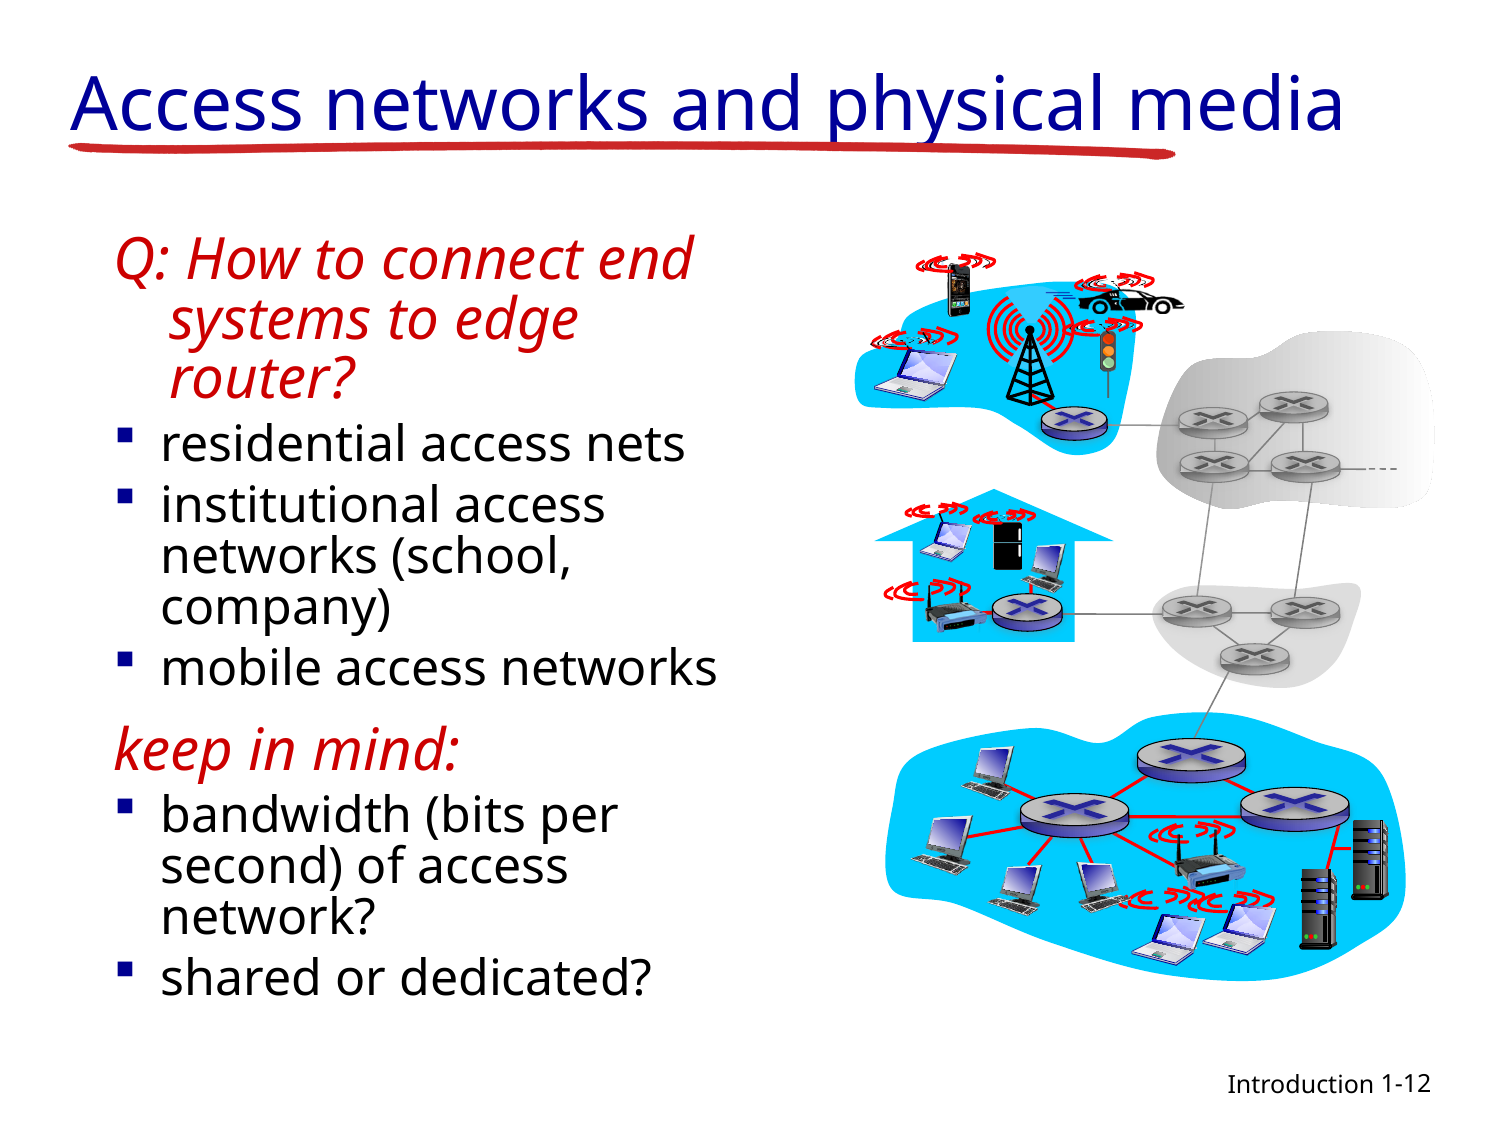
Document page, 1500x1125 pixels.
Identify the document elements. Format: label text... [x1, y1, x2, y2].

title Access networks and physical media [55, 32, 1431, 170]
slide_number 1-12 [1365, 1059, 1477, 1106]
footer Introduction [914, 1060, 1391, 1109]
picture [63, 135, 1189, 165]
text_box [853, 253, 1437, 984]
list Q: How to connect end systems to edge router? residential access nets institutional access networks (school, company) mobile access networks keep in mind: bandwidth (bits per second) of access network? shared or dedicated? [98, 224, 757, 1047]
